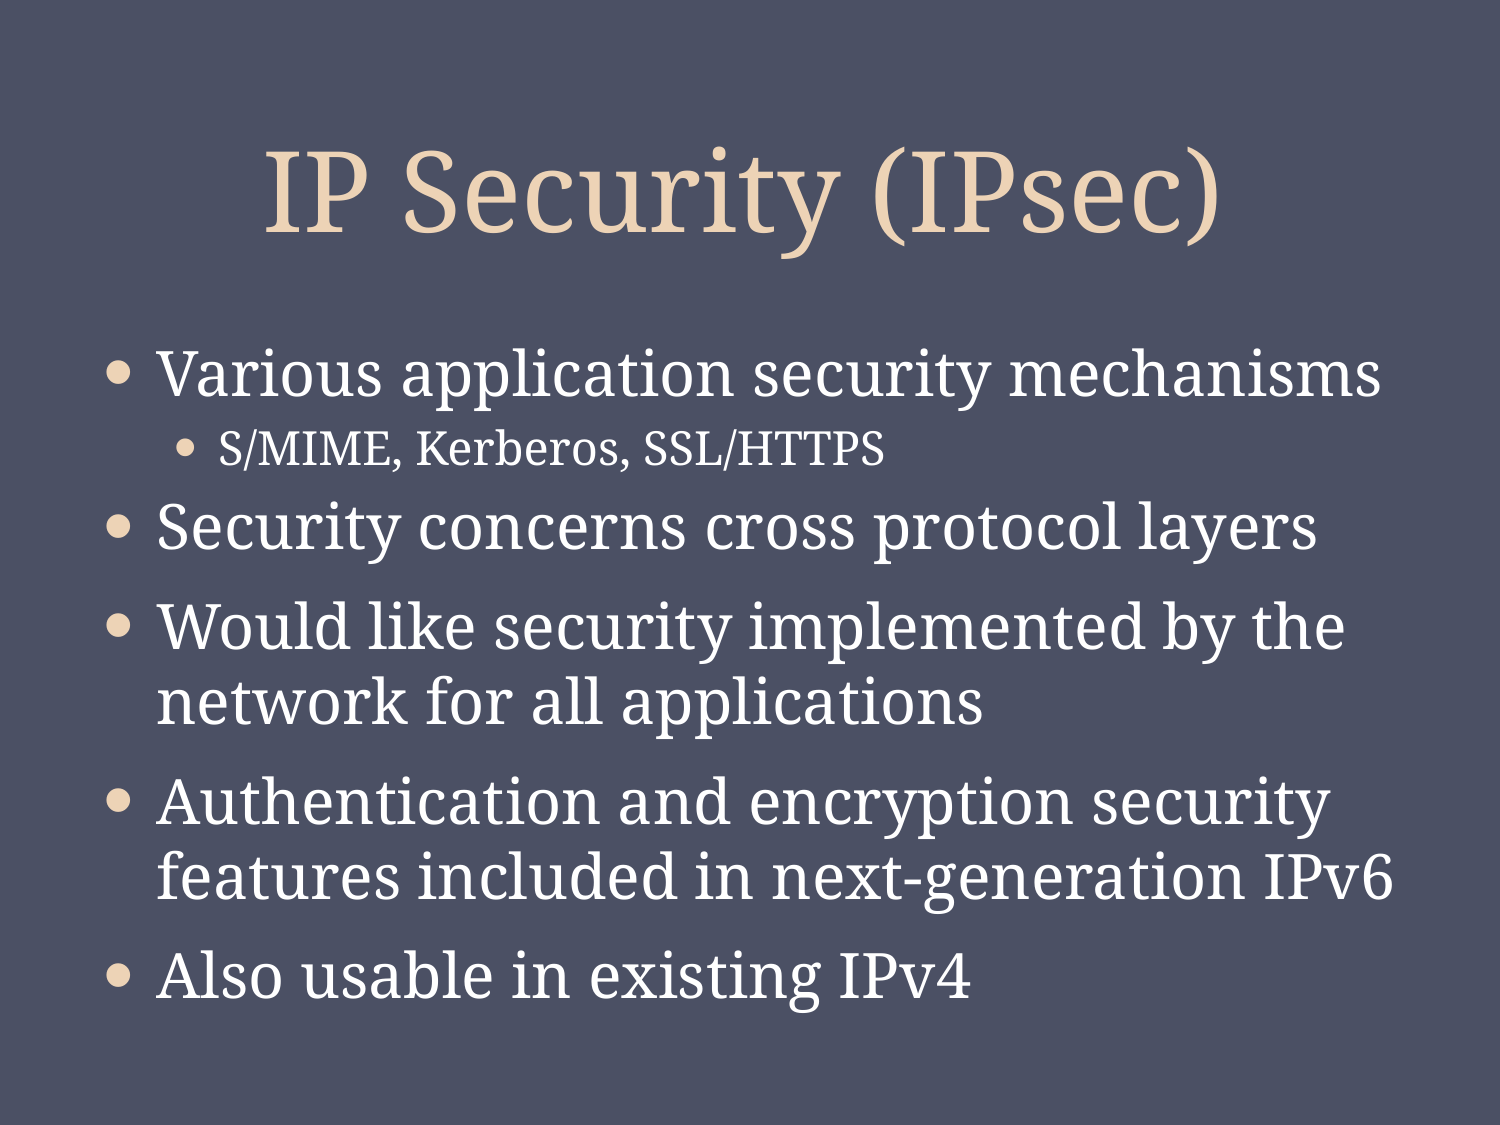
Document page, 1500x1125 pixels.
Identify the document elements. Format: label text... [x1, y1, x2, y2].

title IP Security (IPsec) [0, 0, 1486, 263]
list Various application security mechanisms S/MIME, Kerberos, SSL/HTTPS Security concerns cross protocol layers Would like security implemented by the network for all applications Authentication and encryption security features included in next-generation IPv6 Also usable in existing IPv4 [88, 326, 1439, 1125]
